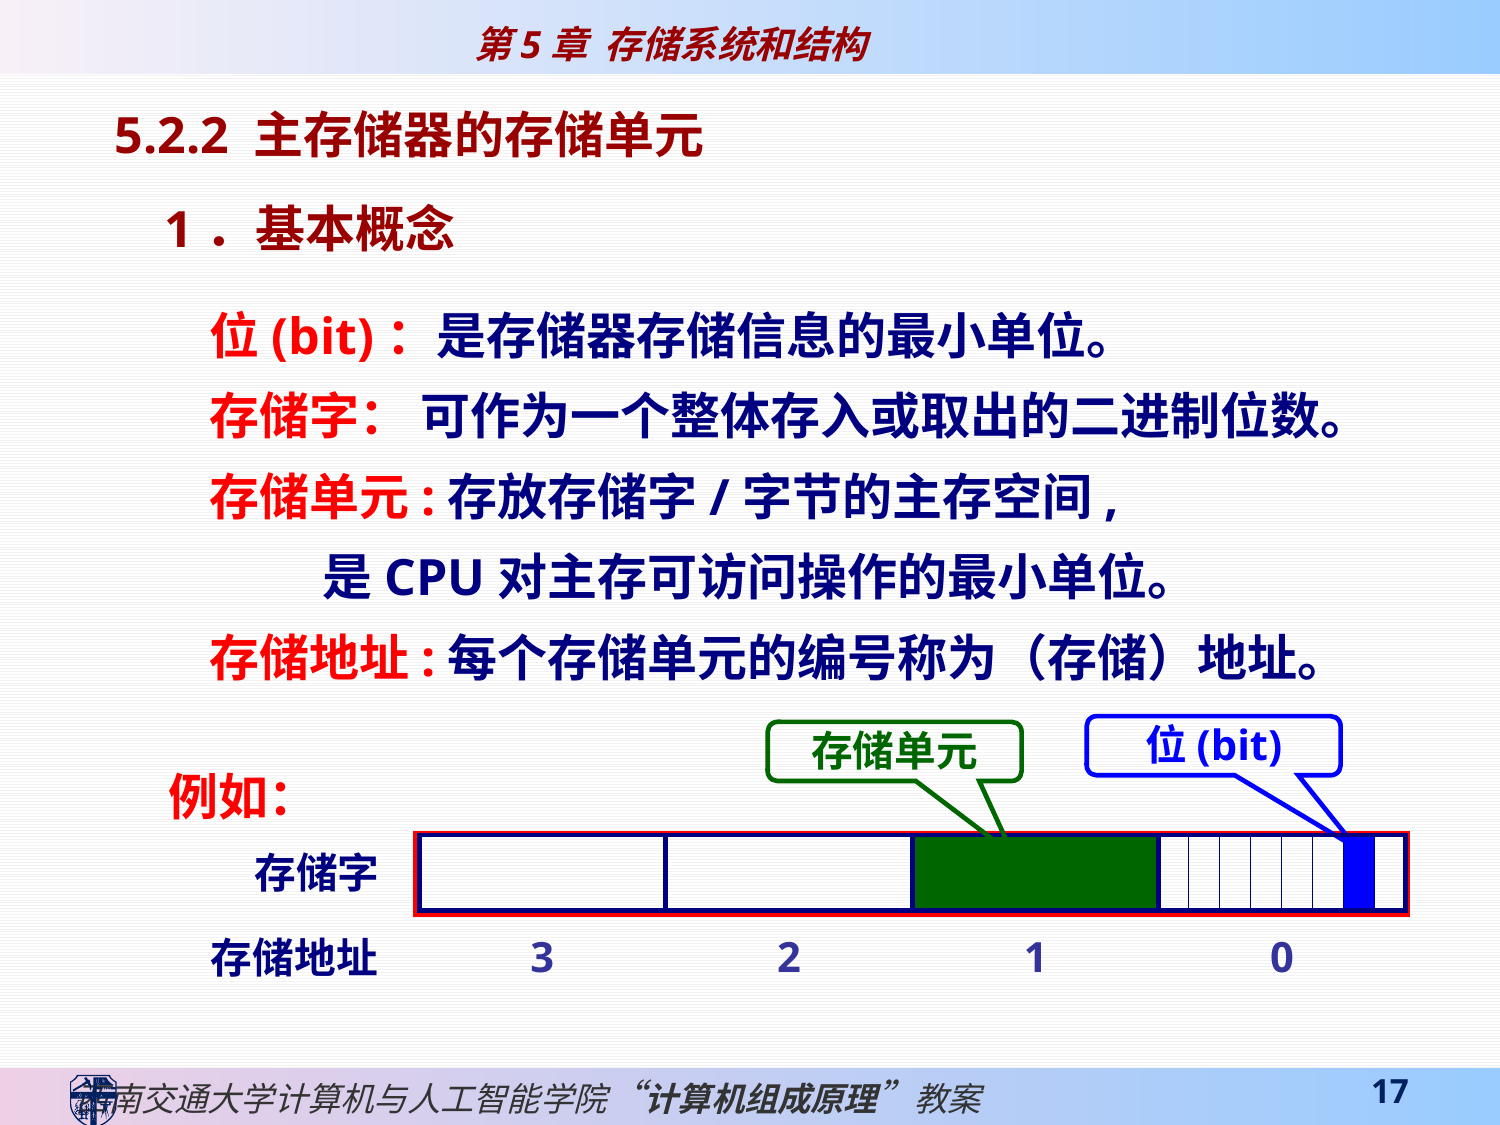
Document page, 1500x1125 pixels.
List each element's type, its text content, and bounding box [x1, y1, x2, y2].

text_box 存储地址 [153, 921, 378, 982]
text_box 例如： [153, 739, 378, 831]
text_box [1165, 834, 1406, 911]
table_header 地址范围（空间） [1226, 0, 1230, 73]
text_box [418, 834, 762, 911]
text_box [154, 831, 761, 916]
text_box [1086, 715, 1406, 834]
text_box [767, 721, 1160, 911]
text_box 5.2.2 主存储器的存储单元 [100, 90, 1022, 171]
text_box 位(bit)：是存储器存储信息的最小单位。 存储字： 可作为一个整体存入或取出的二进制位数。 存储单元:存放存储字/字节的主存空间, 是CPU对主存可访问操作的最小单位。 存储地址:每个存储单元的编号称为（存储）地址。 [194, 279, 1483, 694]
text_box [418, 928, 1406, 983]
text_box 1．基本概念 [106, 178, 1394, 258]
